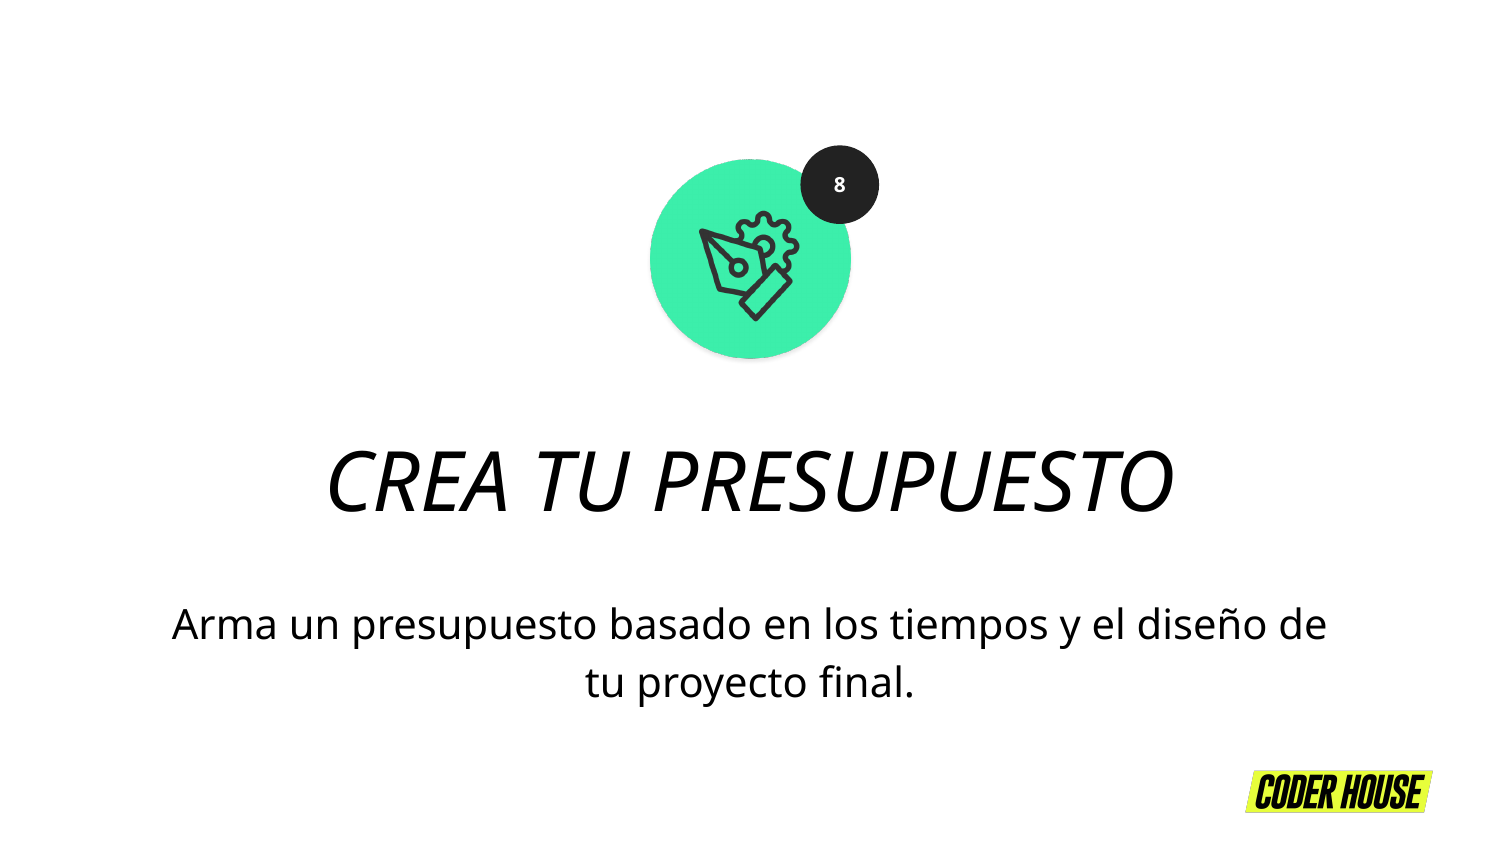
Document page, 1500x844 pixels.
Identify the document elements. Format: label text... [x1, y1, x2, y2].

text_box Arma un presupuesto basado en los tiempos y el diseño de tu proyecto final. [153, 575, 1346, 721]
text_box 8 [868, 157, 880, 212]
picture [1241, 764, 1437, 819]
text_box CREA TU PRESUPUESTO [236, 413, 1264, 575]
picture [636, 145, 864, 372]
